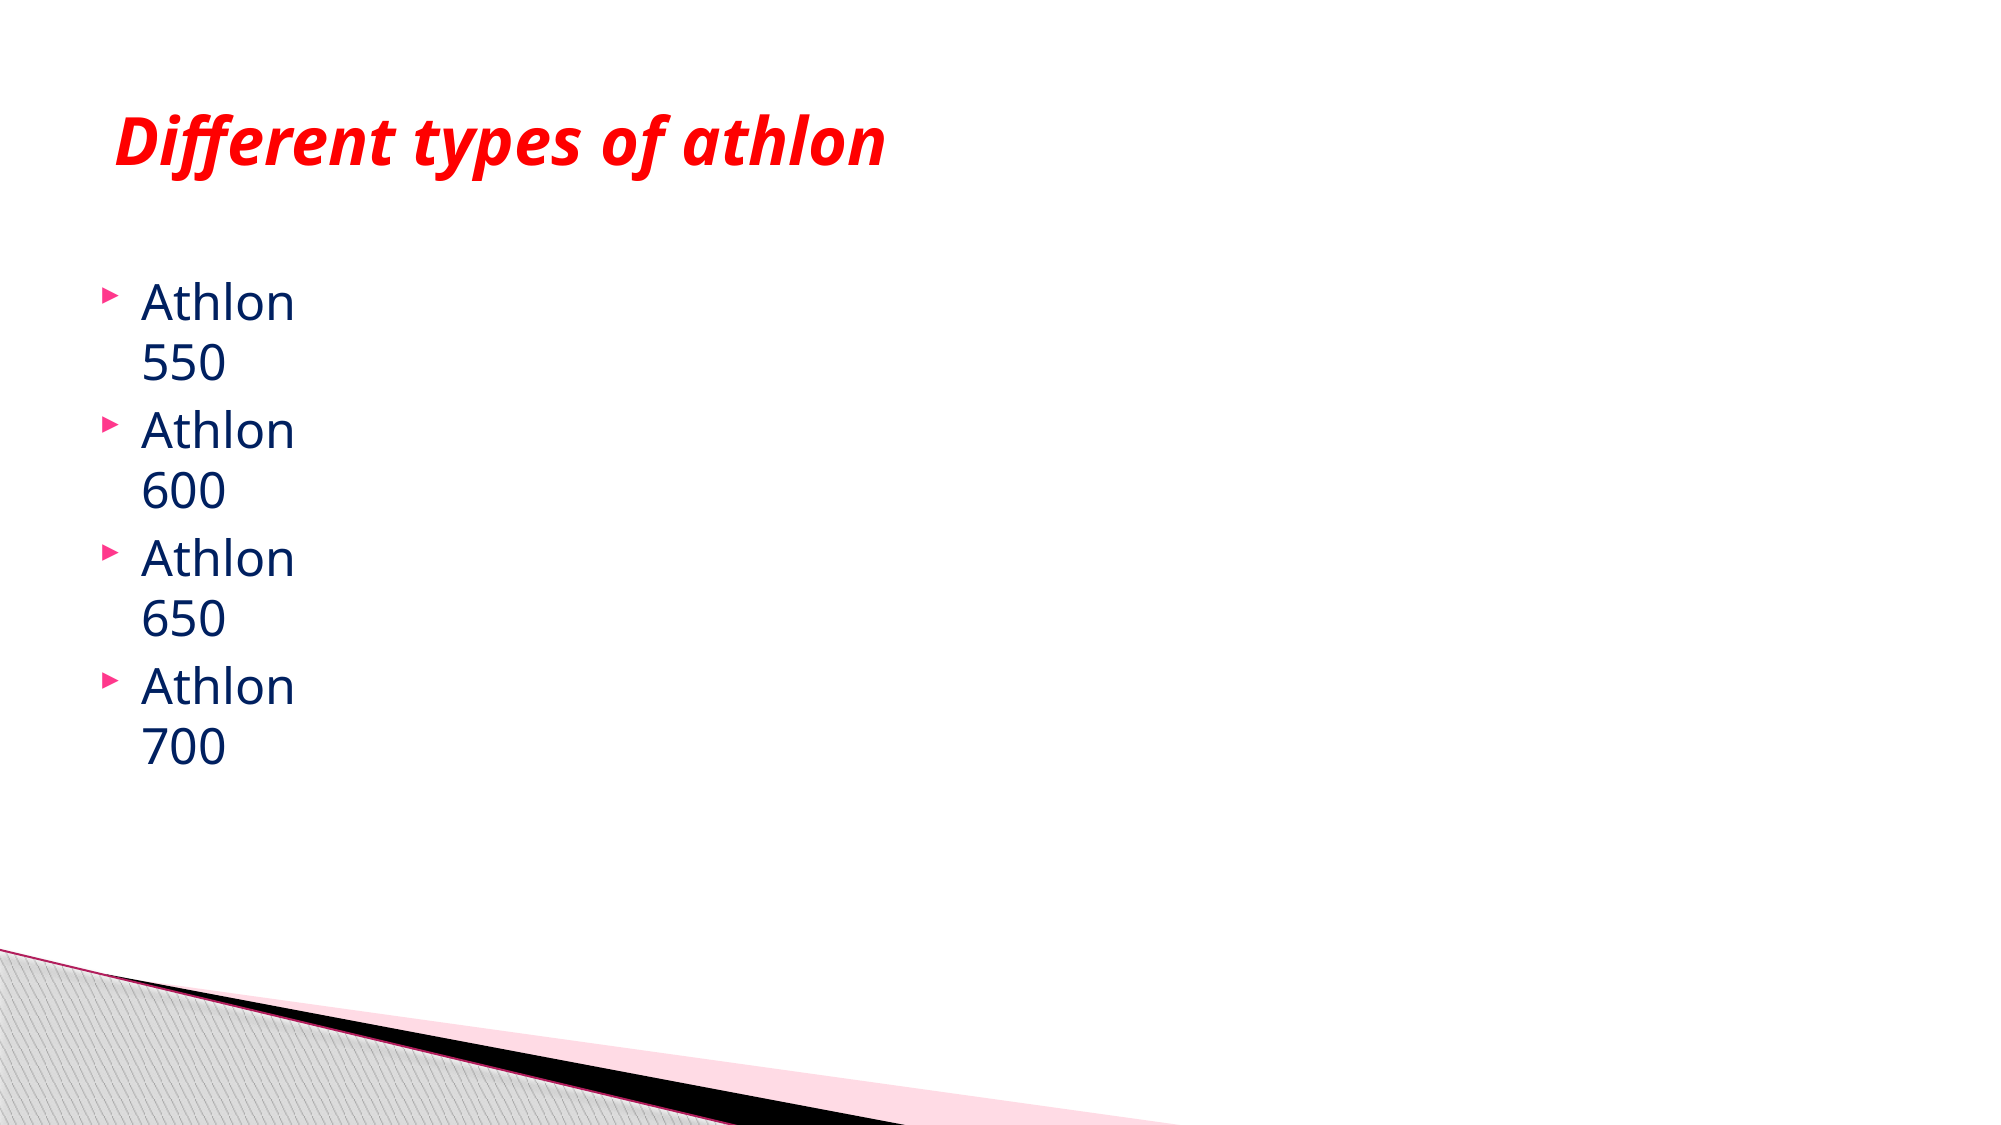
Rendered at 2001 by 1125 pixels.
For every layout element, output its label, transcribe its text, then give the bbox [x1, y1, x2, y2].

title Different types of athlon [99, 45, 1900, 233]
list Athlon 550 Athlon 600 Athlon 650 Athlon 700 [66, 262, 363, 525]
